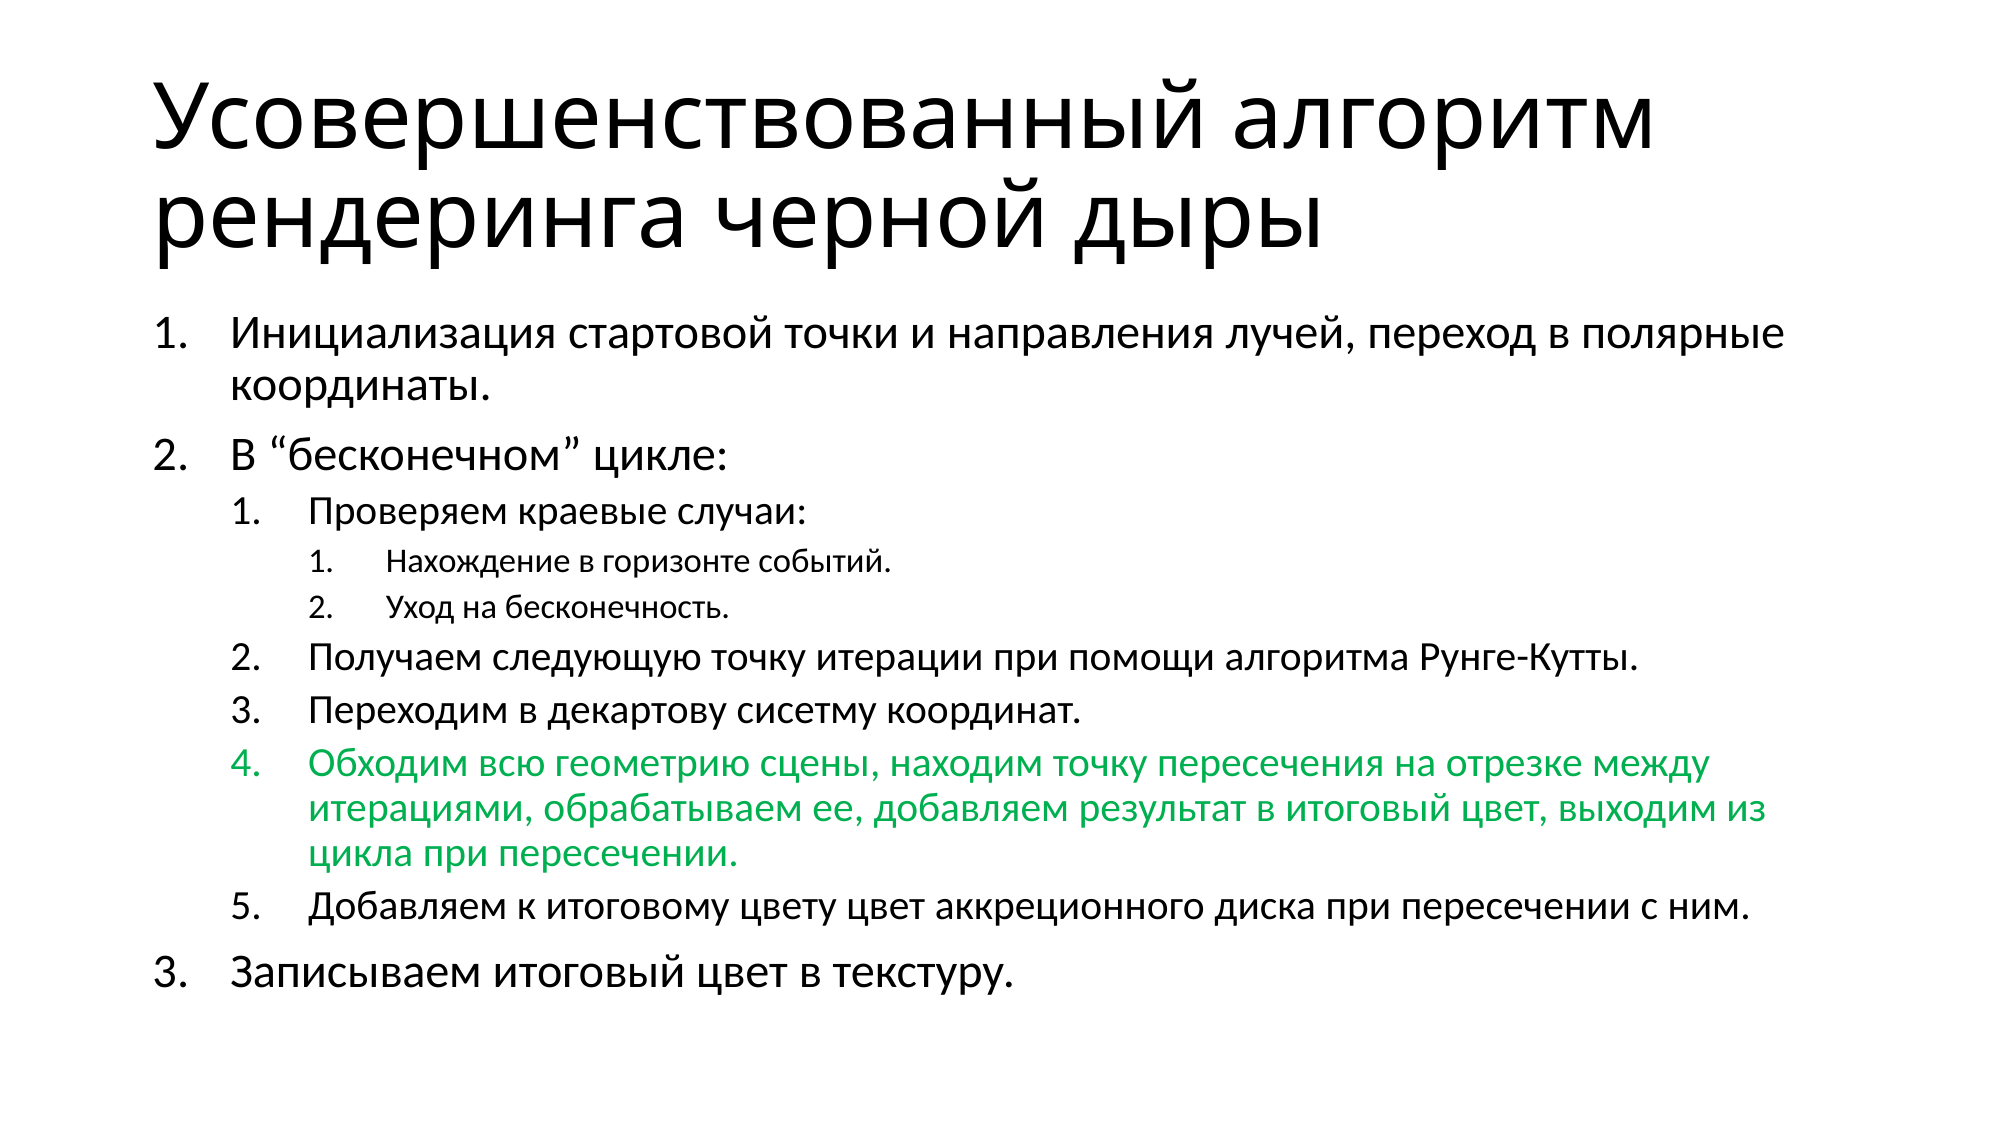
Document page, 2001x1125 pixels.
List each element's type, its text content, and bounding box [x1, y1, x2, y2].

title Усовершенствованный алгоритм рендеринга черной дыры [137, 59, 1863, 278]
list Инициализация стартовой точки и направления лучей, переход в полярные координаты. В “бесконечном” цикле: Проверяем краевые случаи: Нахождение в горизонте событий. Уход на бесконечность. Получаем следующую точку итерации при помощи алгоритма Рунге-Кутты. Переходим в декартову сисетму координат. Обходим всю геометрию сцены, находим точку пересечения на отрезке между итерациями, обрабатываем ее, добавляем результат в итоговый цвет, выходим из цикла при пересечении. Добавляем к итоговому цвету цвет аккреционного диска при пересечении с ним. Записываем итоговый цвет в текстуру. [137, 299, 1863, 1014]
